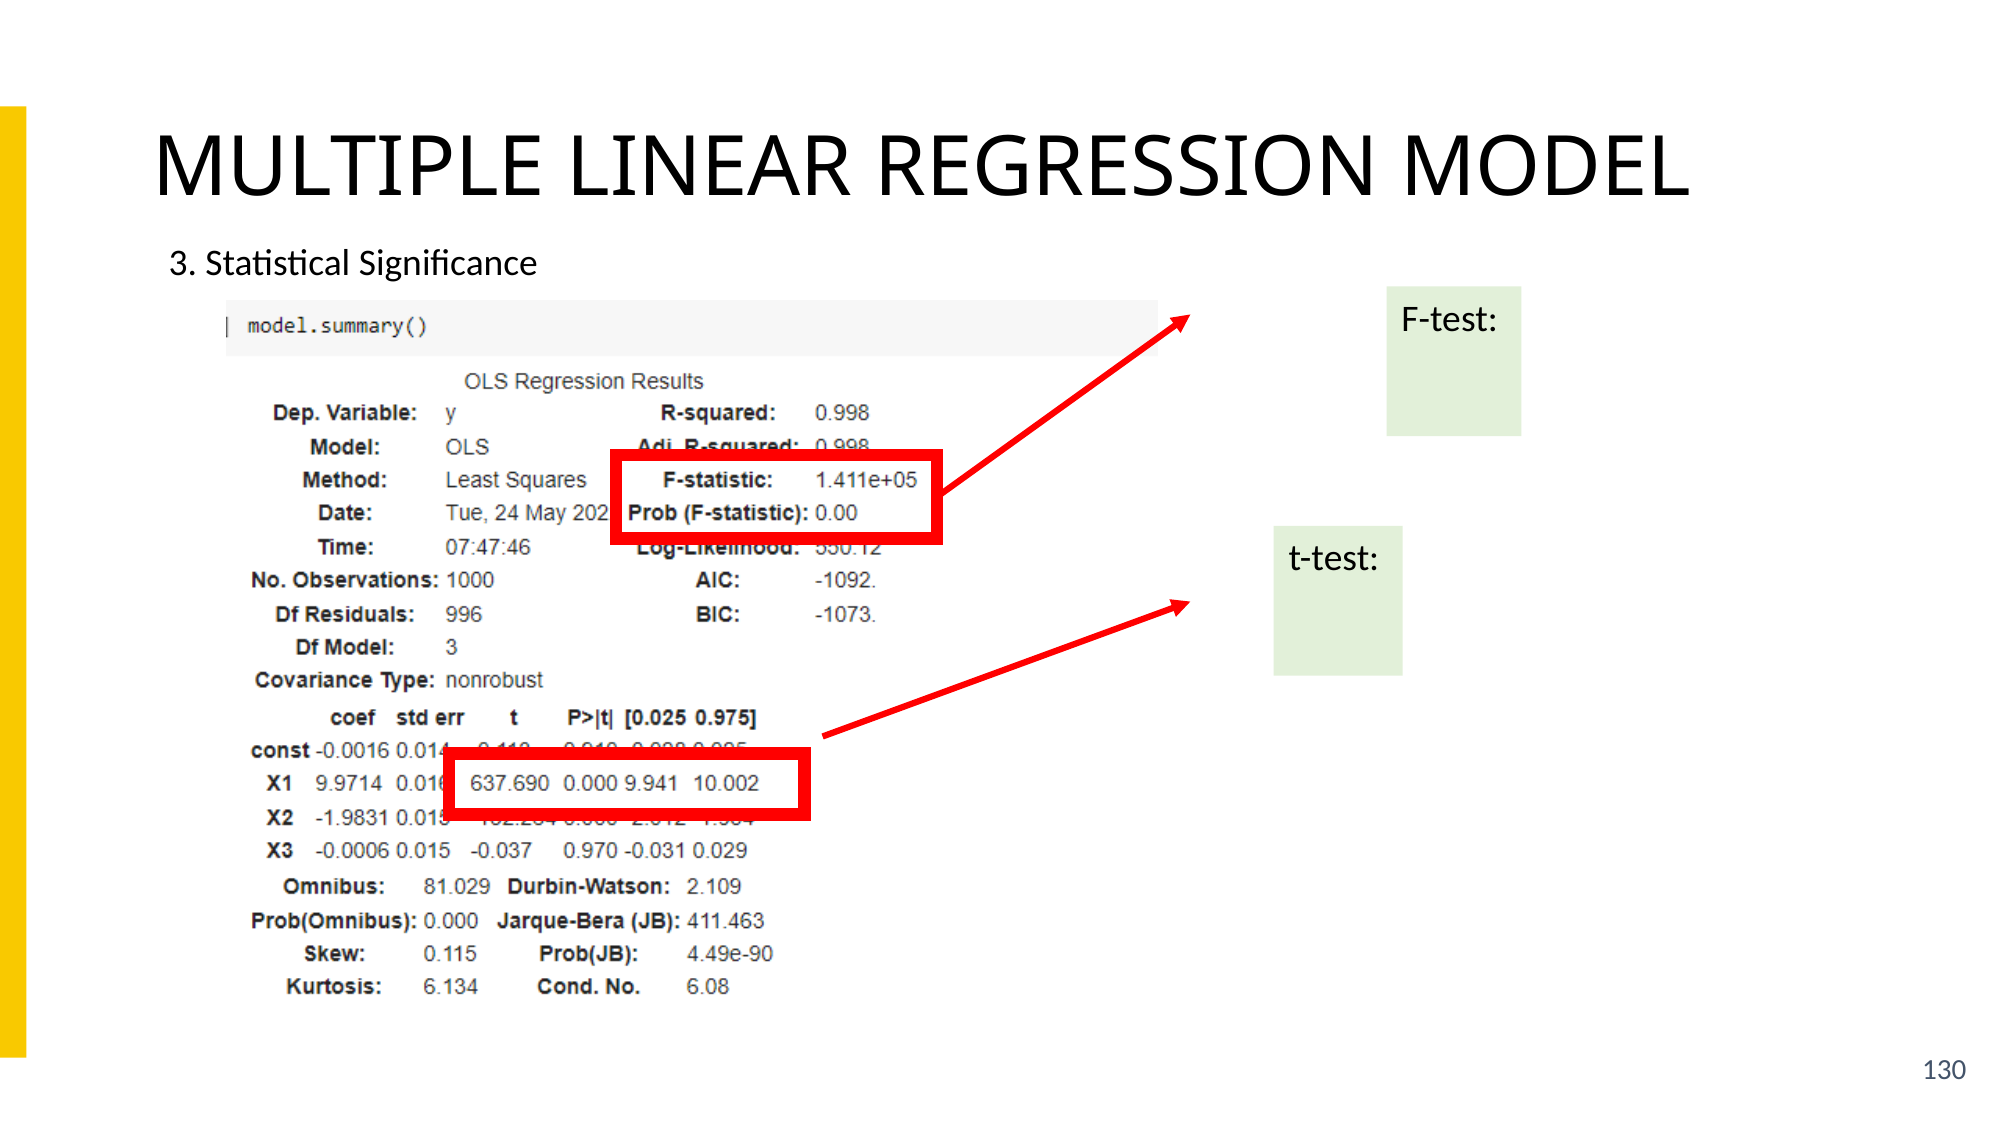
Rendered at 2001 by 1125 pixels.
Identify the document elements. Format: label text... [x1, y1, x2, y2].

text_box [0, 105, 27, 1059]
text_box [936, 314, 1191, 497]
title MULTIPLE LINEAR REGRESSION MODEL [137, 59, 2000, 278]
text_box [822, 601, 1191, 737]
text_box 3. Statistical Significance [153, 230, 554, 291]
picture [226, 300, 1158, 1038]
text_box 130 [1531, 1038, 1982, 1098]
